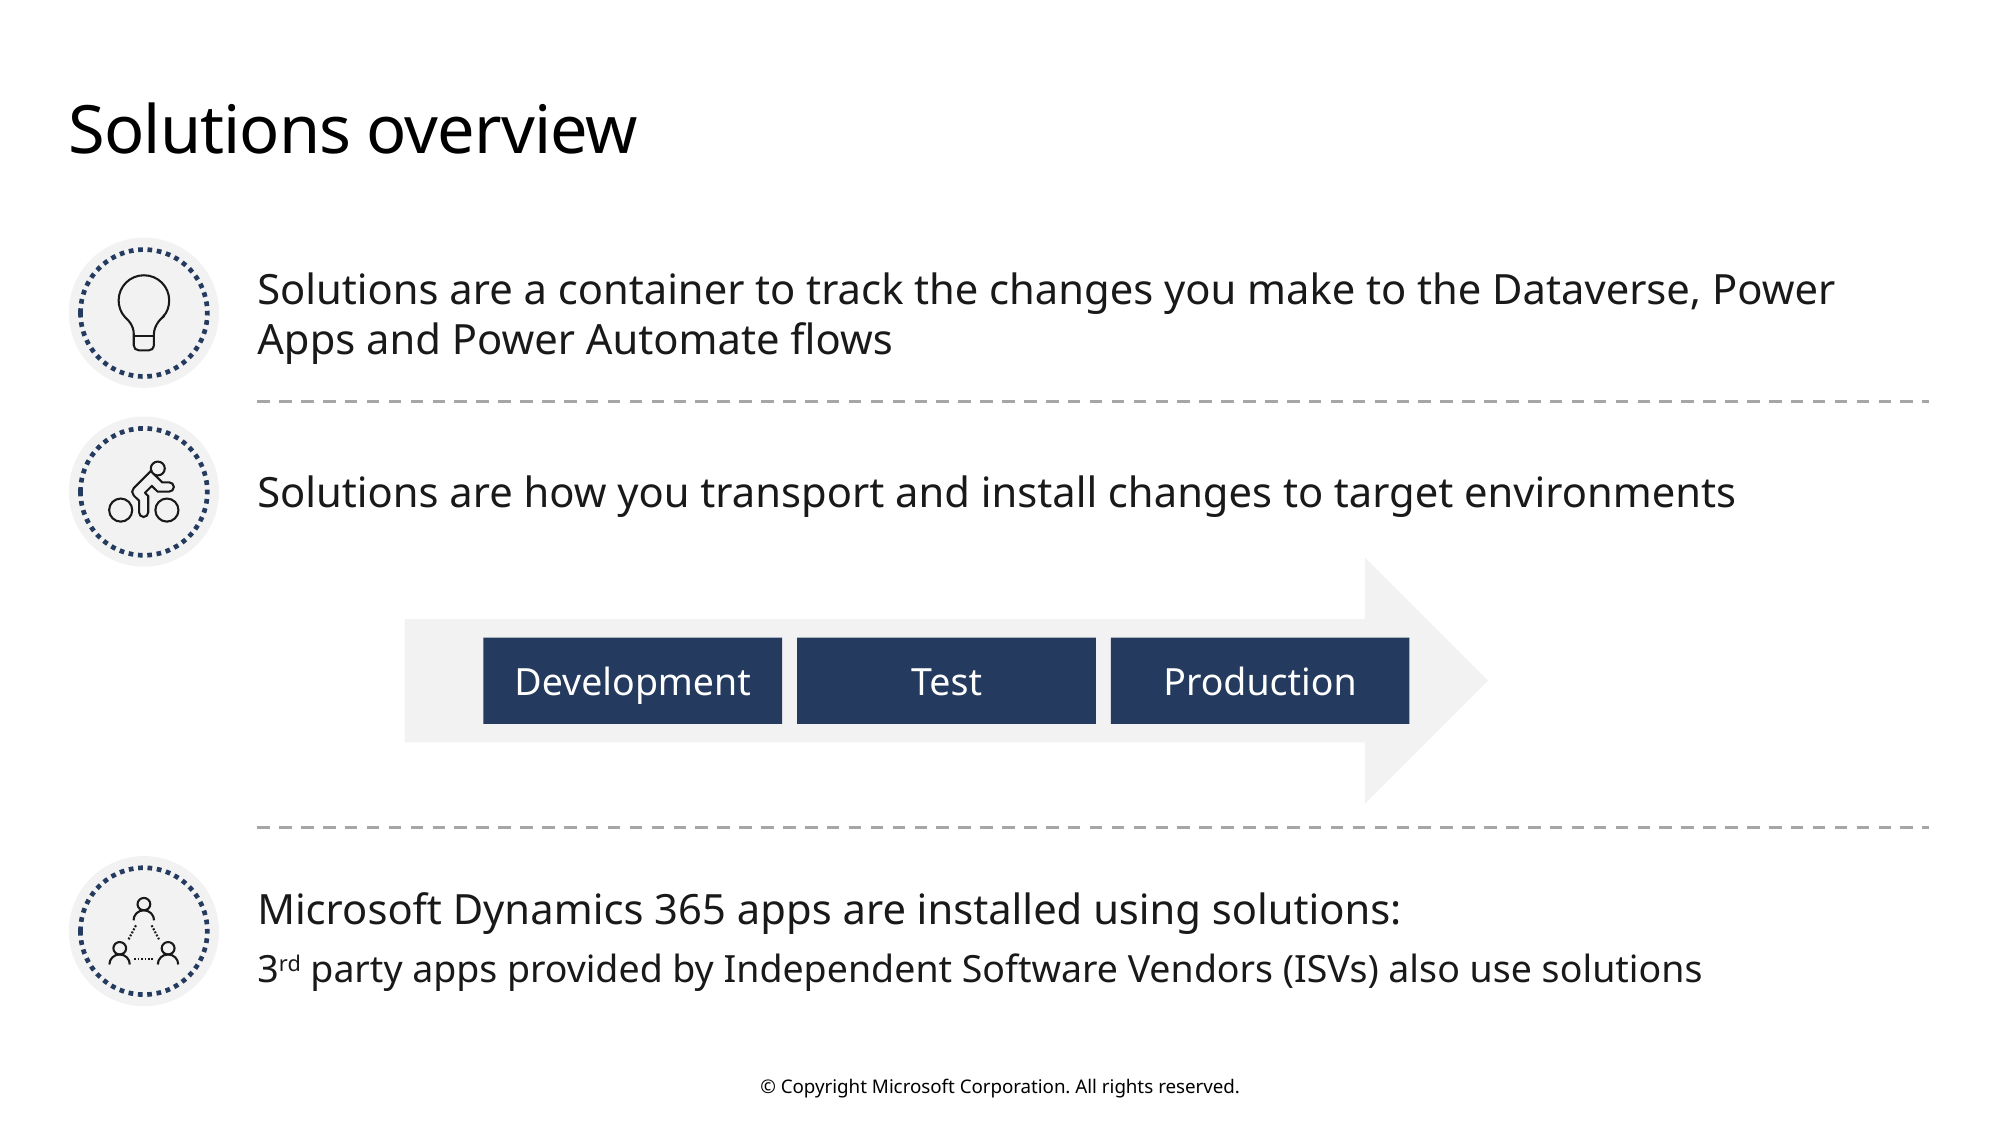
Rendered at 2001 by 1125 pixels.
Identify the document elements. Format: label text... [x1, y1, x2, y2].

picture [68, 237, 220, 388]
list Solutions are a container to track the changes you make to the Dataverse, Power Apps and Power Automate flows [257, 238, 1932, 386]
picture [68, 416, 220, 567]
picture [68, 855, 220, 1007]
list Microsoft Dynamics 365 apps are installed using solutions: 3rd party apps provided by Independent Software Vendors (ISVs) also use solutions [257, 862, 1932, 1010]
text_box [404, 557, 1489, 805]
title Solutions overview [68, 72, 1930, 184]
list Solutions are how you transport and install changes to target environments [257, 417, 1932, 565]
